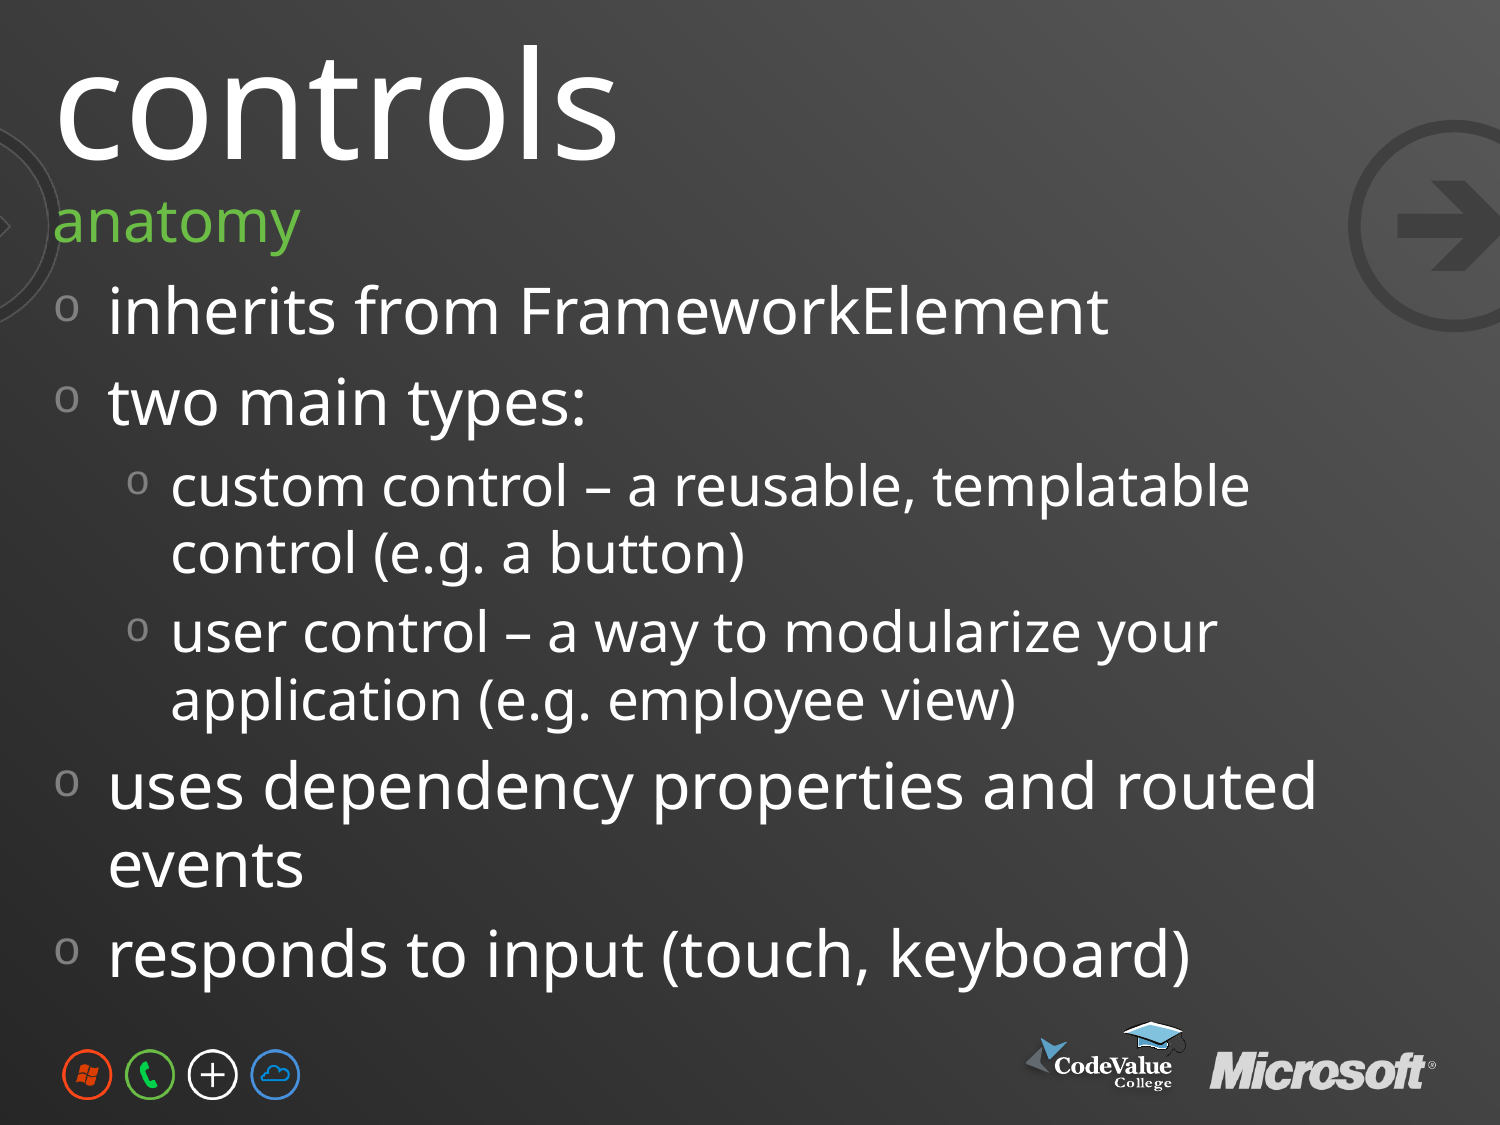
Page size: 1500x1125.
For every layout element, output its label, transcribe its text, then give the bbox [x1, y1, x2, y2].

list anatomy [37, 174, 1425, 263]
list inherits from FrameworkElement two main types: custom control – a reusable, templatable control (e.g. a button) user control – a way to modularize your application (e.g. employee view) uses dependency properties and routed events responds to input (touch, keyboard) [37, 263, 1425, 1005]
picture [62, 1049, 300, 1100]
title controls [37, 24, 1425, 174]
